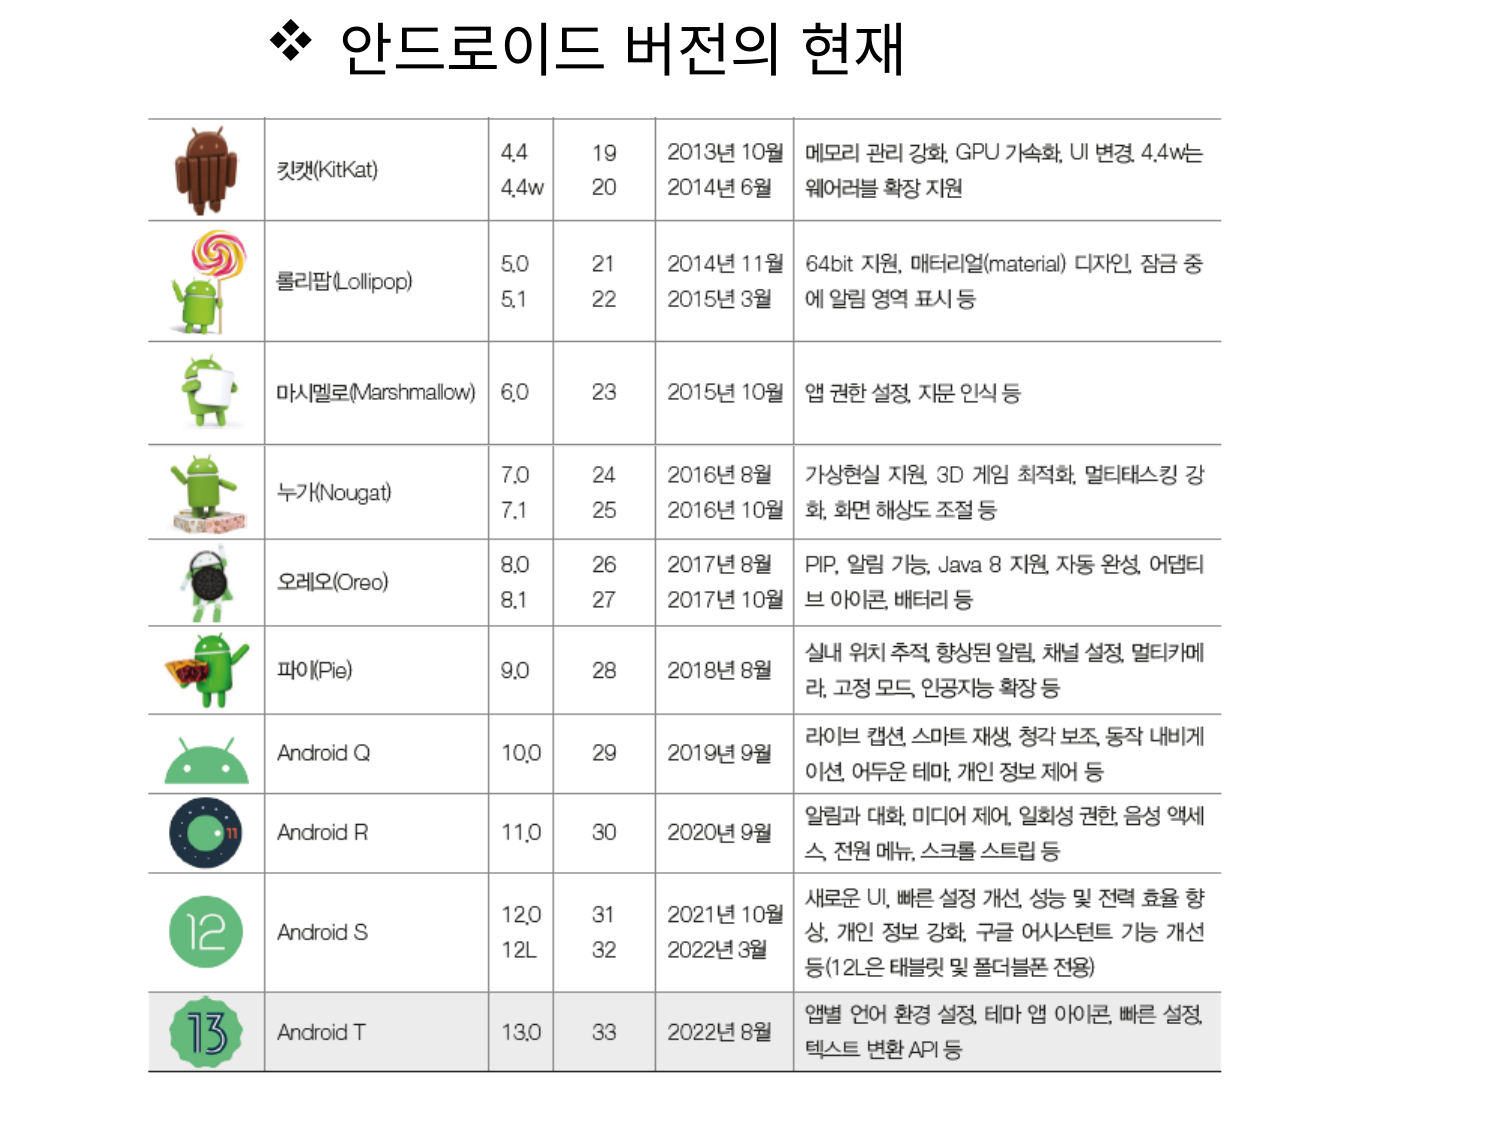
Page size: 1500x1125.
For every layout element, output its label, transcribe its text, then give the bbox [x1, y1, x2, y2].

text_box 안드로이드 버전의 현재 [41, 5, 1164, 96]
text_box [147, 117, 1223, 1075]
